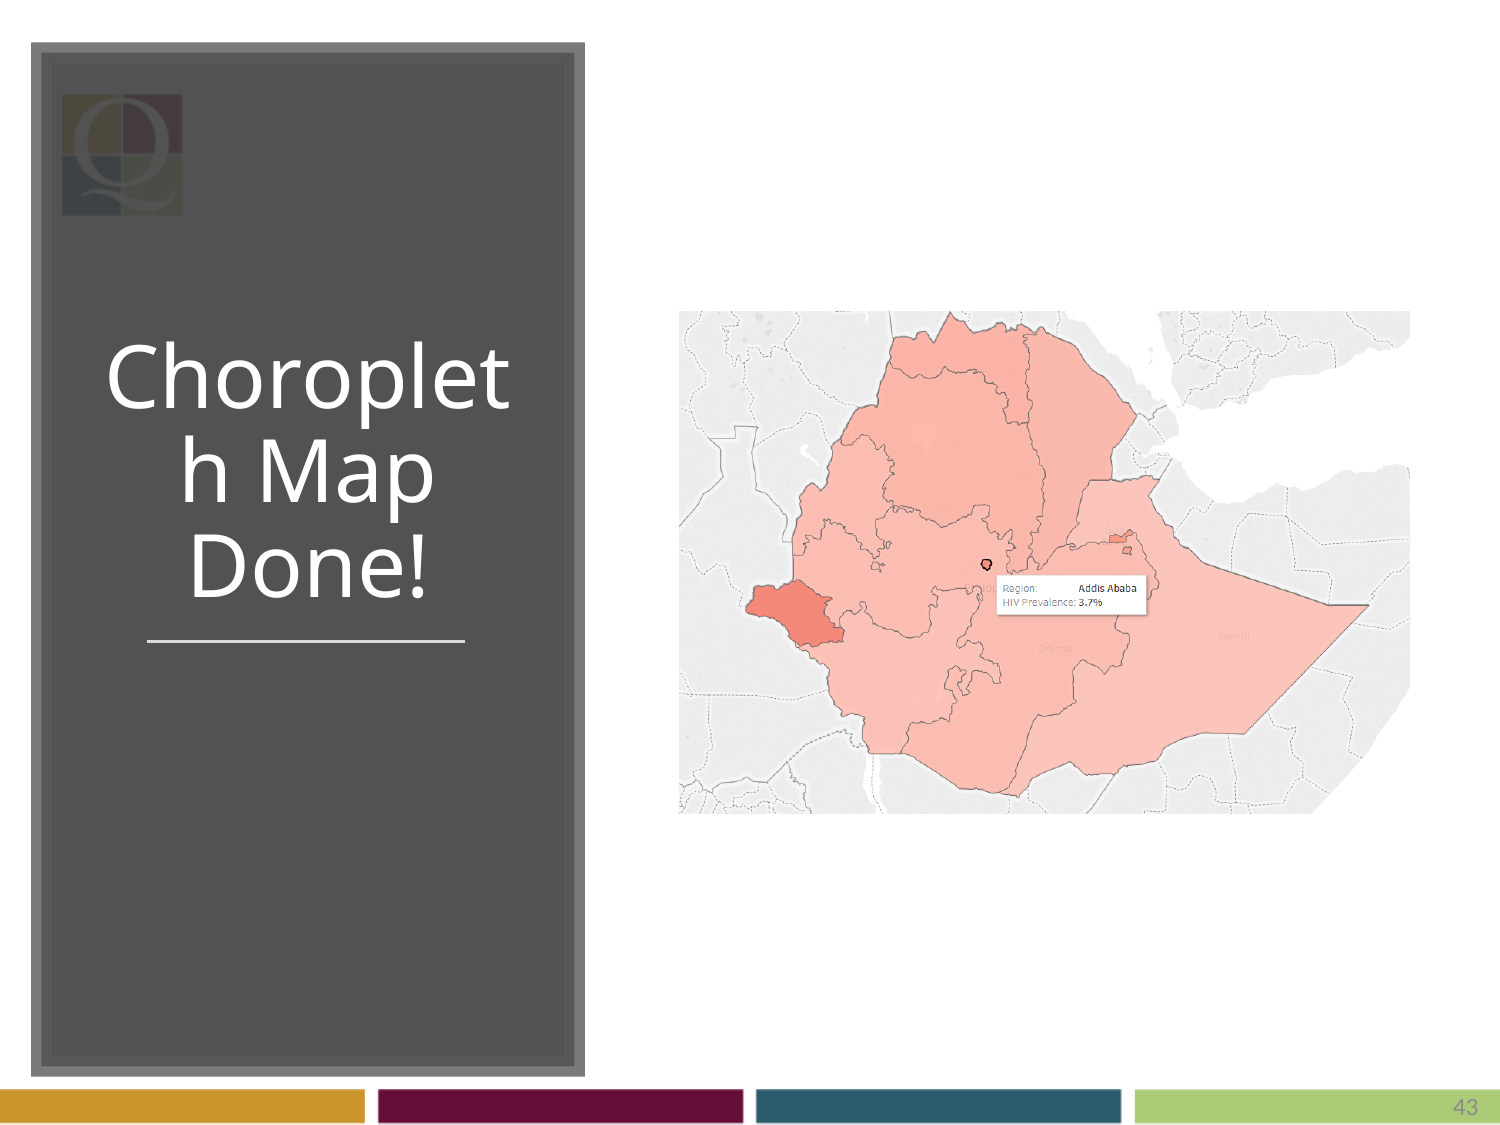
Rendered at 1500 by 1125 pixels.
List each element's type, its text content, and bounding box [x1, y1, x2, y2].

title Choropleth Map Done! [82, 149, 533, 624]
picture [0, 1089, 1156, 1125]
text_box [40, 52, 575, 1067]
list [679, 311, 1410, 814]
slide_number 43 [1156, 1075, 1494, 1125]
picture [1494, 1089, 1500, 1125]
